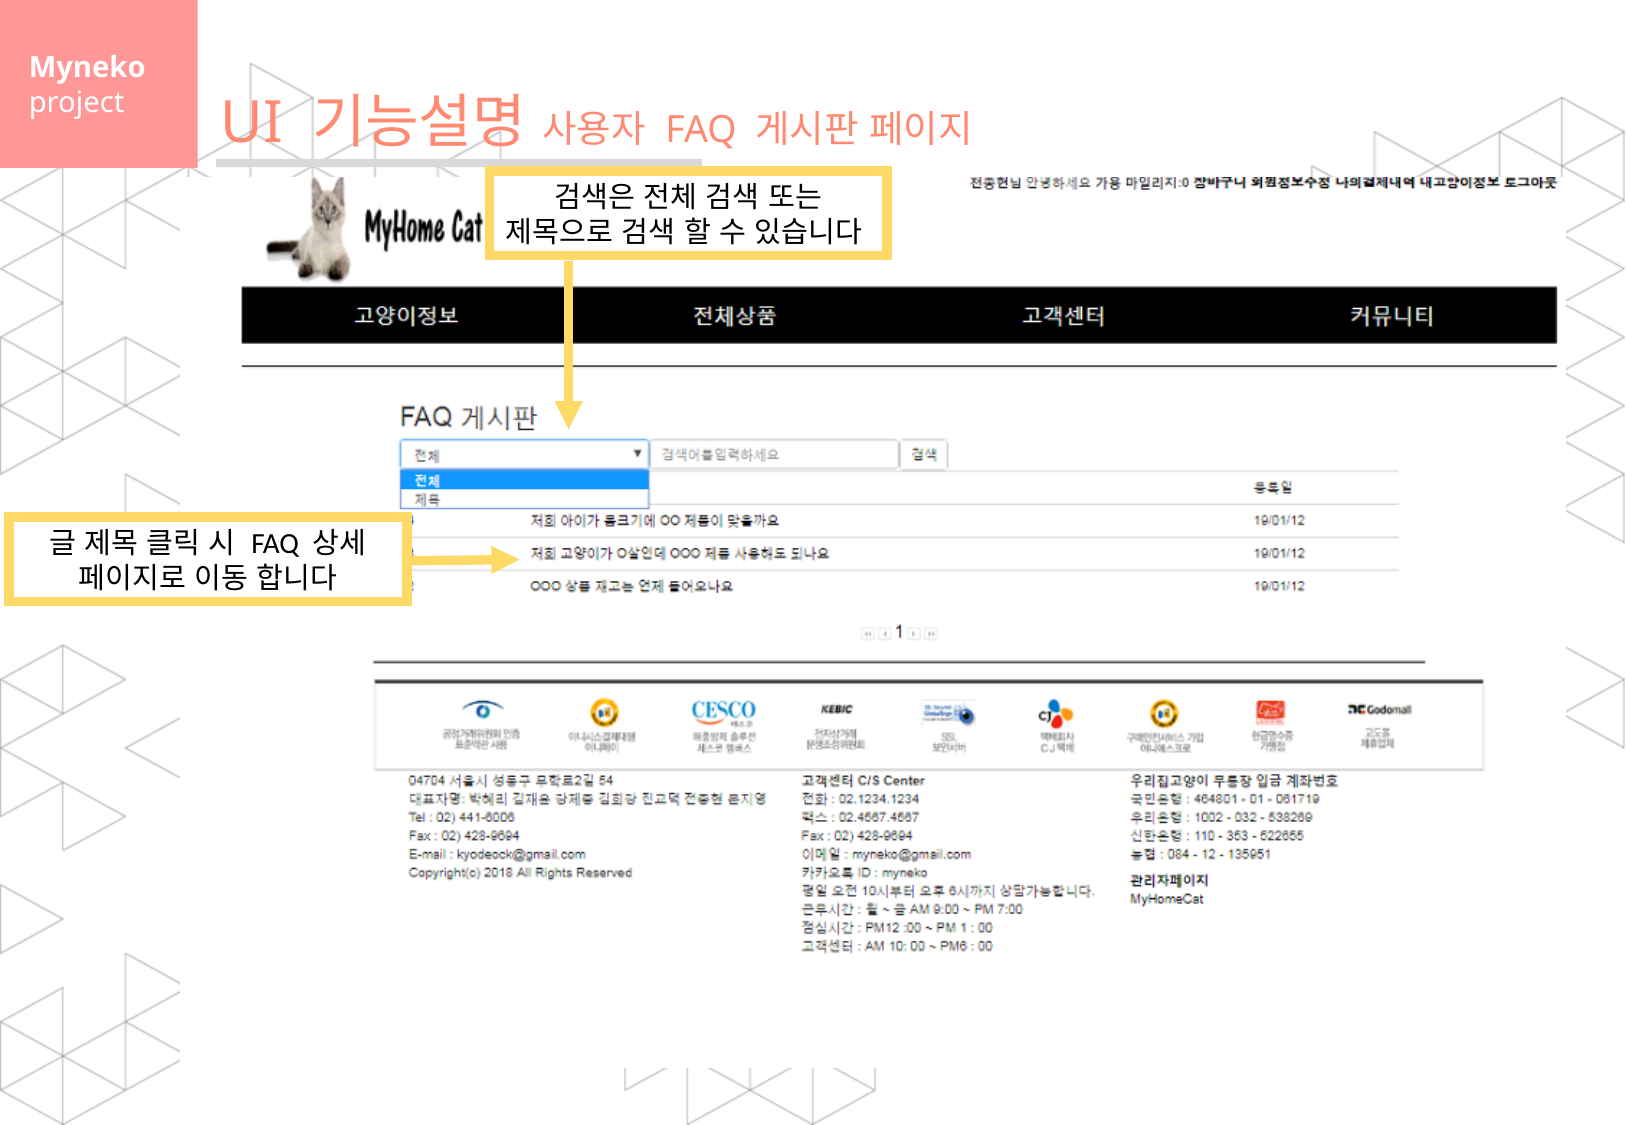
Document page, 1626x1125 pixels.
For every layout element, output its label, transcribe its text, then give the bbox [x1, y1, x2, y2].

text_box [0, 0, 1625, 1125]
text_box [215, 160, 703, 168]
picture [179, 177, 1566, 1068]
text_box Myneko project [16, 41, 180, 125]
text_box 검색은 전체 검색 또는 제목으로 검색 할 수 있습니다 [489, 170, 888, 177]
text_box UI 기능설명 사용자 FAQ 게시판 페이지 [208, 77, 1625, 160]
text_box 글 제목 클릭 시 FAQ 상세 페이지로 이동 합니다 [9, 517, 179, 602]
text_box [0, 0, 199, 169]
